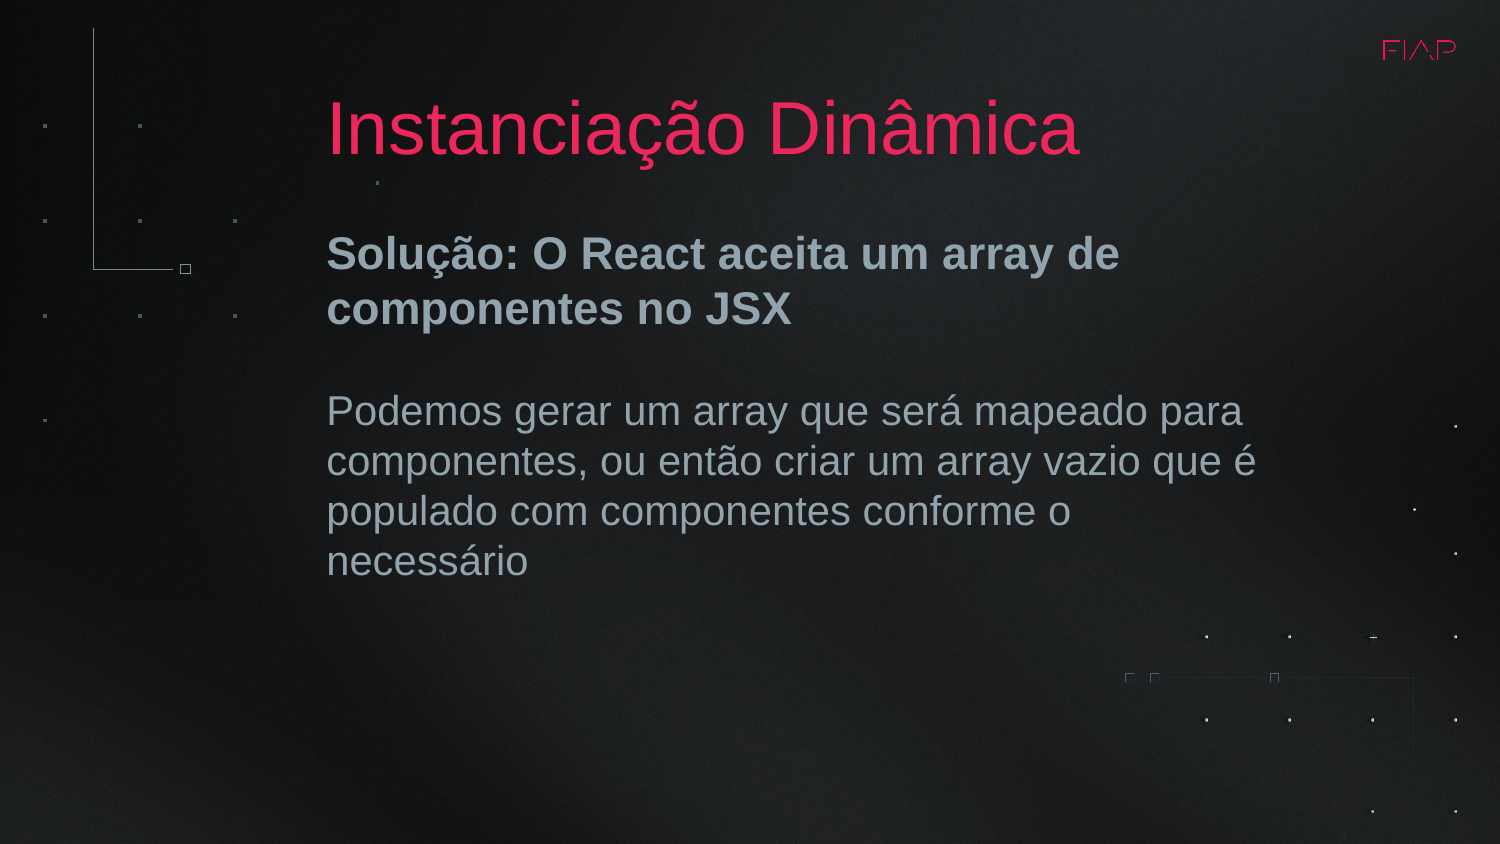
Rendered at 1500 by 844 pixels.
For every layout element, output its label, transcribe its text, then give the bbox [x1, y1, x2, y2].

text_box Solução: O React aceita um array de componentes no JSX Podemos gerar um array que será mapeado para componentes, ou então criar um array vazio que é populado com componentes conforme o necessário [311, 216, 1292, 592]
text_box Instanciação Dinâmica [383, 72, 1126, 177]
picture [0, 0, 1500, 844]
